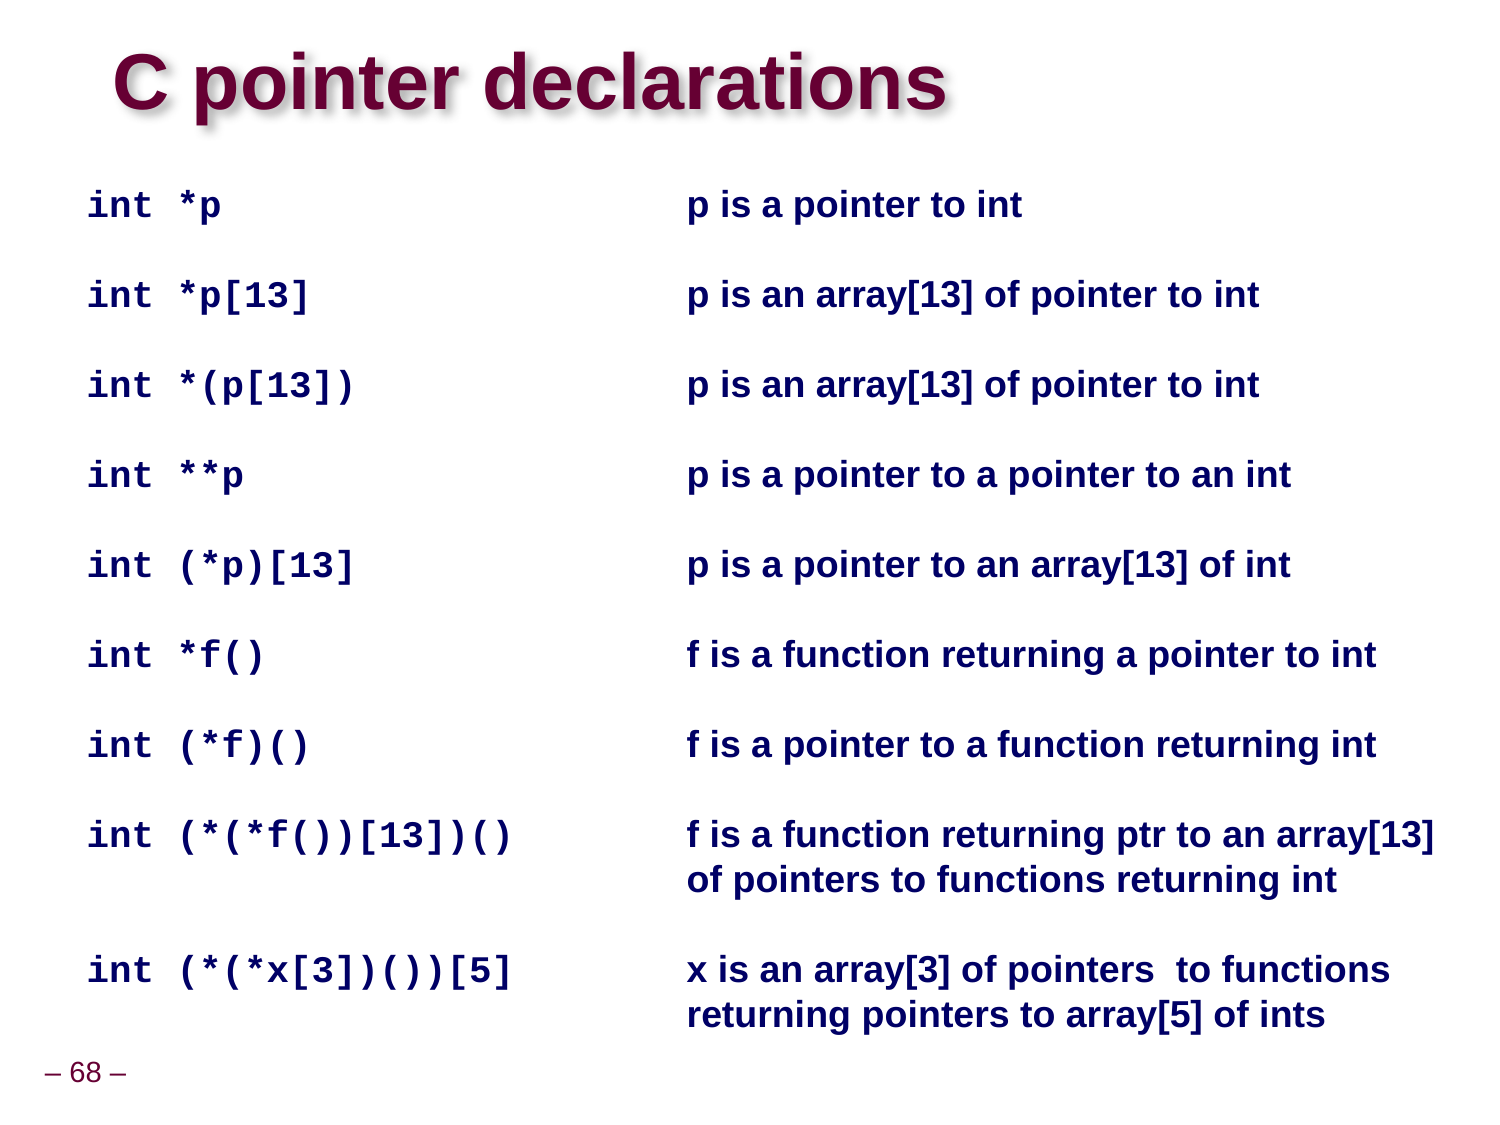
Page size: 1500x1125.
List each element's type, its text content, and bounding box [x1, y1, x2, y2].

text_box int *p p is a pointer to int int *p[13] p is an array[13] of pointer to int int *(p[13]) p is an array[13] of pointer to int int **p p is a pointer to a pointer to an int int (*p)[13] p is a pointer to an array[13] of int int *f() f is a function returning a pointer to int int (*f)() f is a pointer to a function returning int int (*(*f())[13])() f is a function returning ptr to an array[13] of pointers to functions returning int int (*(*x[3])())[5] x is an array[3] of pointers to functions returning pointers to array[5] of ints [71, 172, 1450, 1088]
title C pointer declarations [112, 37, 1157, 132]
